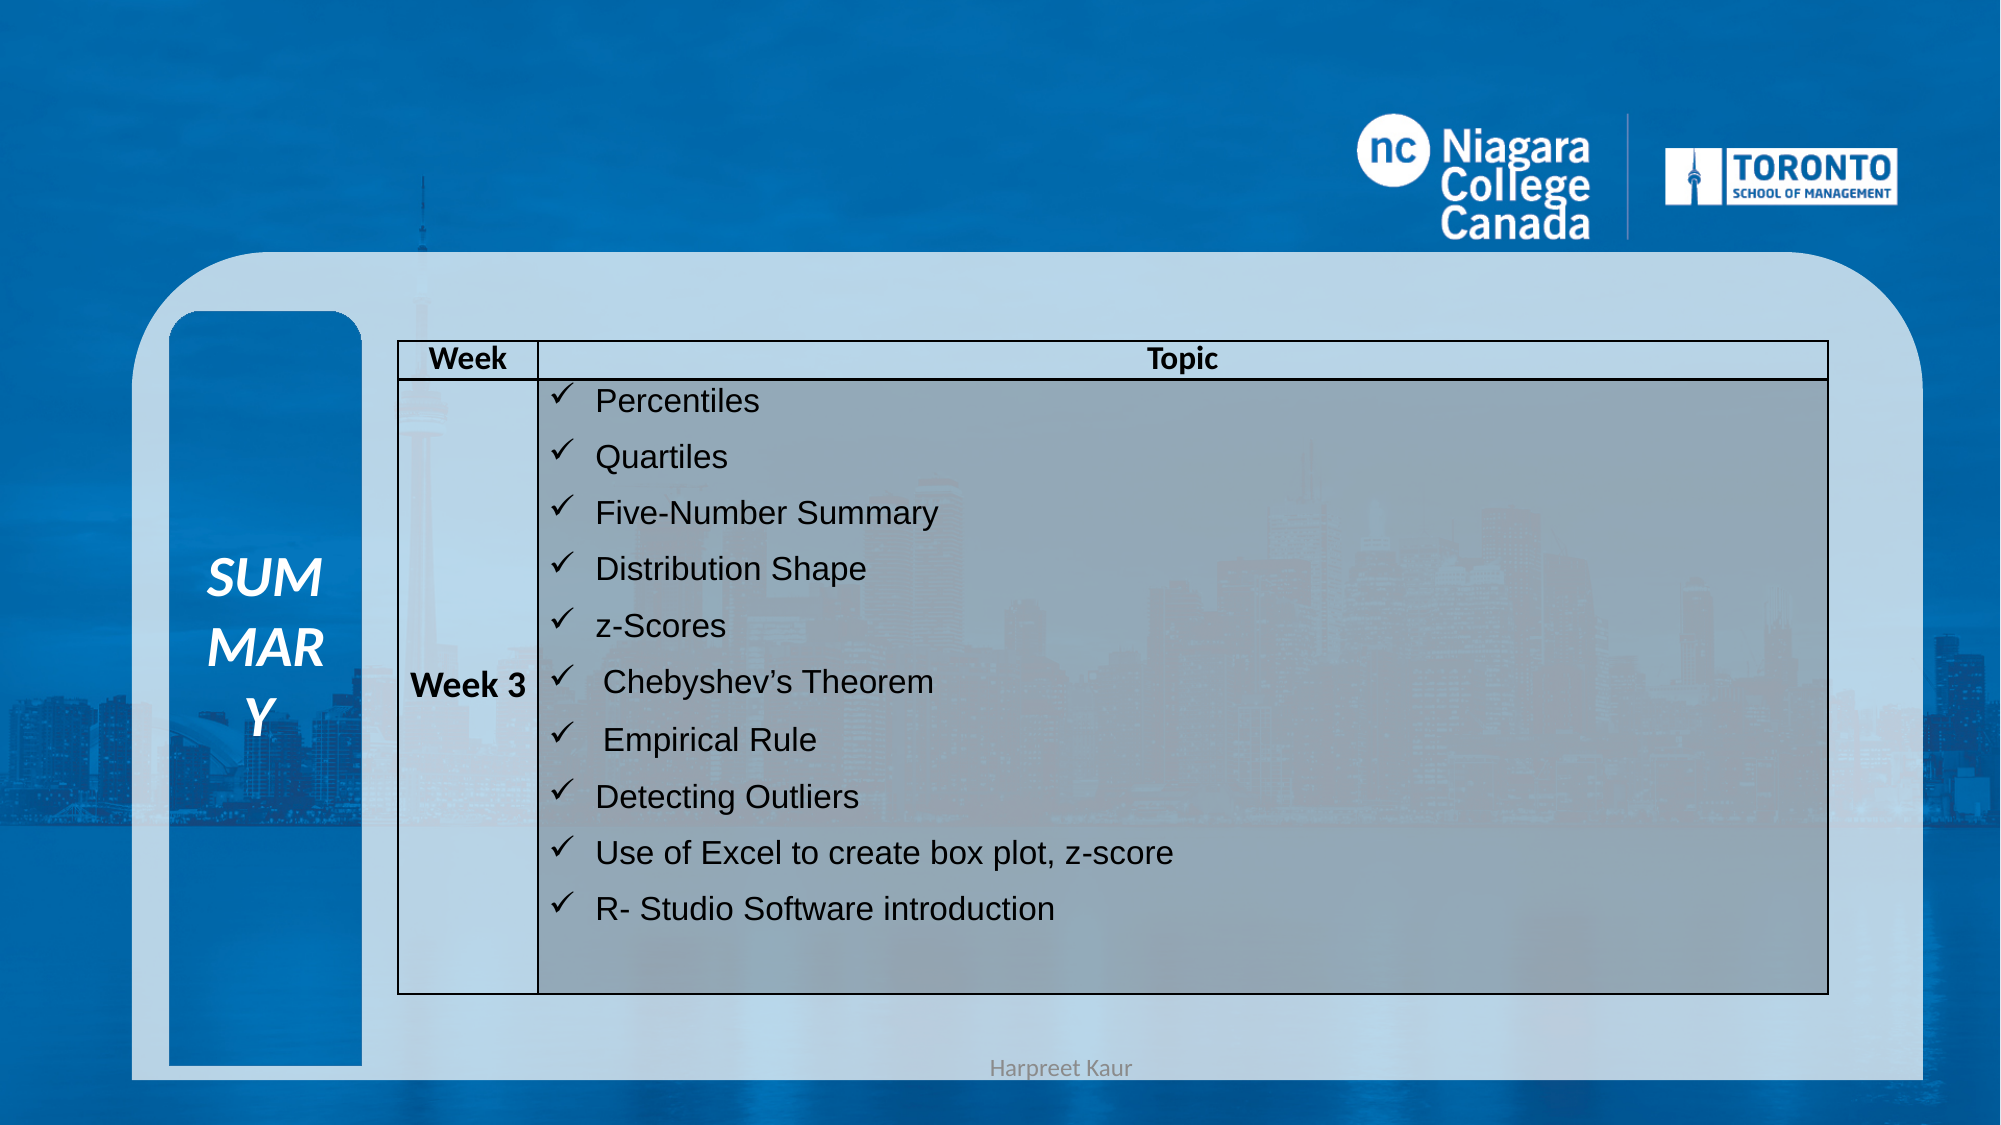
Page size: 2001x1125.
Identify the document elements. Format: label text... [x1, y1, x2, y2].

table_header Week [399, 342, 537, 378]
text_box [130, 251, 1924, 1082]
table_header Topic [539, 342, 1827, 378]
text_box SUMMARY [167, 310, 363, 1067]
table_cell Percentiles Quartiles Five-Number Summary Distribution Shape z-Scores Chebyshev’s Theorem Empirical Rule Detecting Outliers Use of Excel to create box plot, z-score R- Studio Software introduction [539, 381, 1827, 993]
footer Harpreet Kaur [723, 1036, 1399, 1096]
table_cell Week 3 [399, 381, 537, 993]
picture [0, 0, 2001, 1125]
